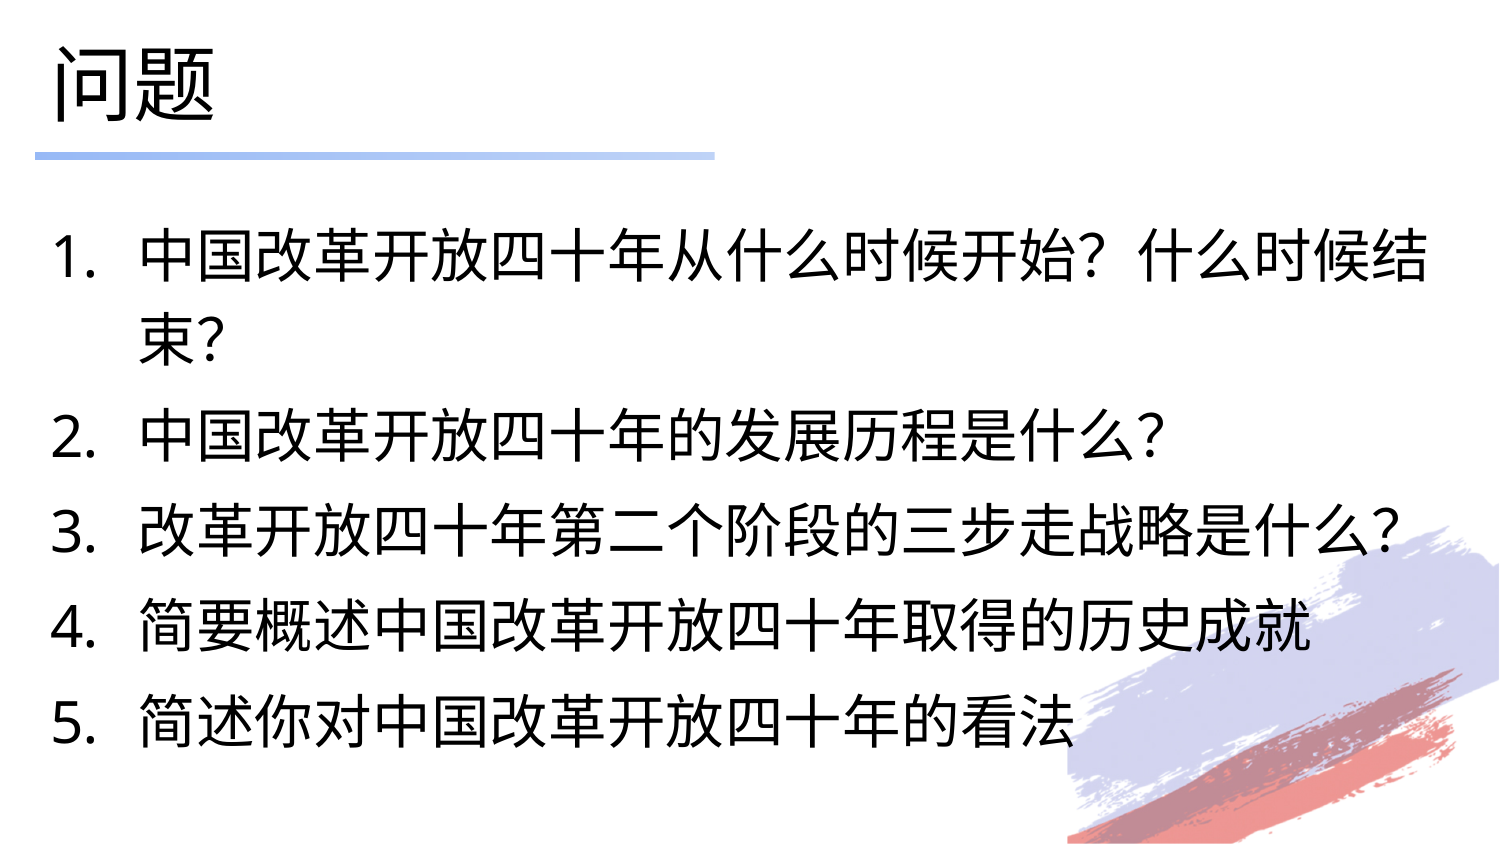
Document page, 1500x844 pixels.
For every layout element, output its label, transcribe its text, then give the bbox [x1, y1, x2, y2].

title 问题 [35, 11, 1454, 153]
list 中国改革开放四十年从什么时候开始？什么时候结束？ 中国改革开放四十年的发展历程是什么？ 改革开放四十年第二个阶段的三步走战略是什么？ 简要概述中国改革开放四十年取得的历史成就 简述你对中国改革开放四十年的看法 [35, 196, 1454, 774]
picture [1067, 77, 1500, 844]
